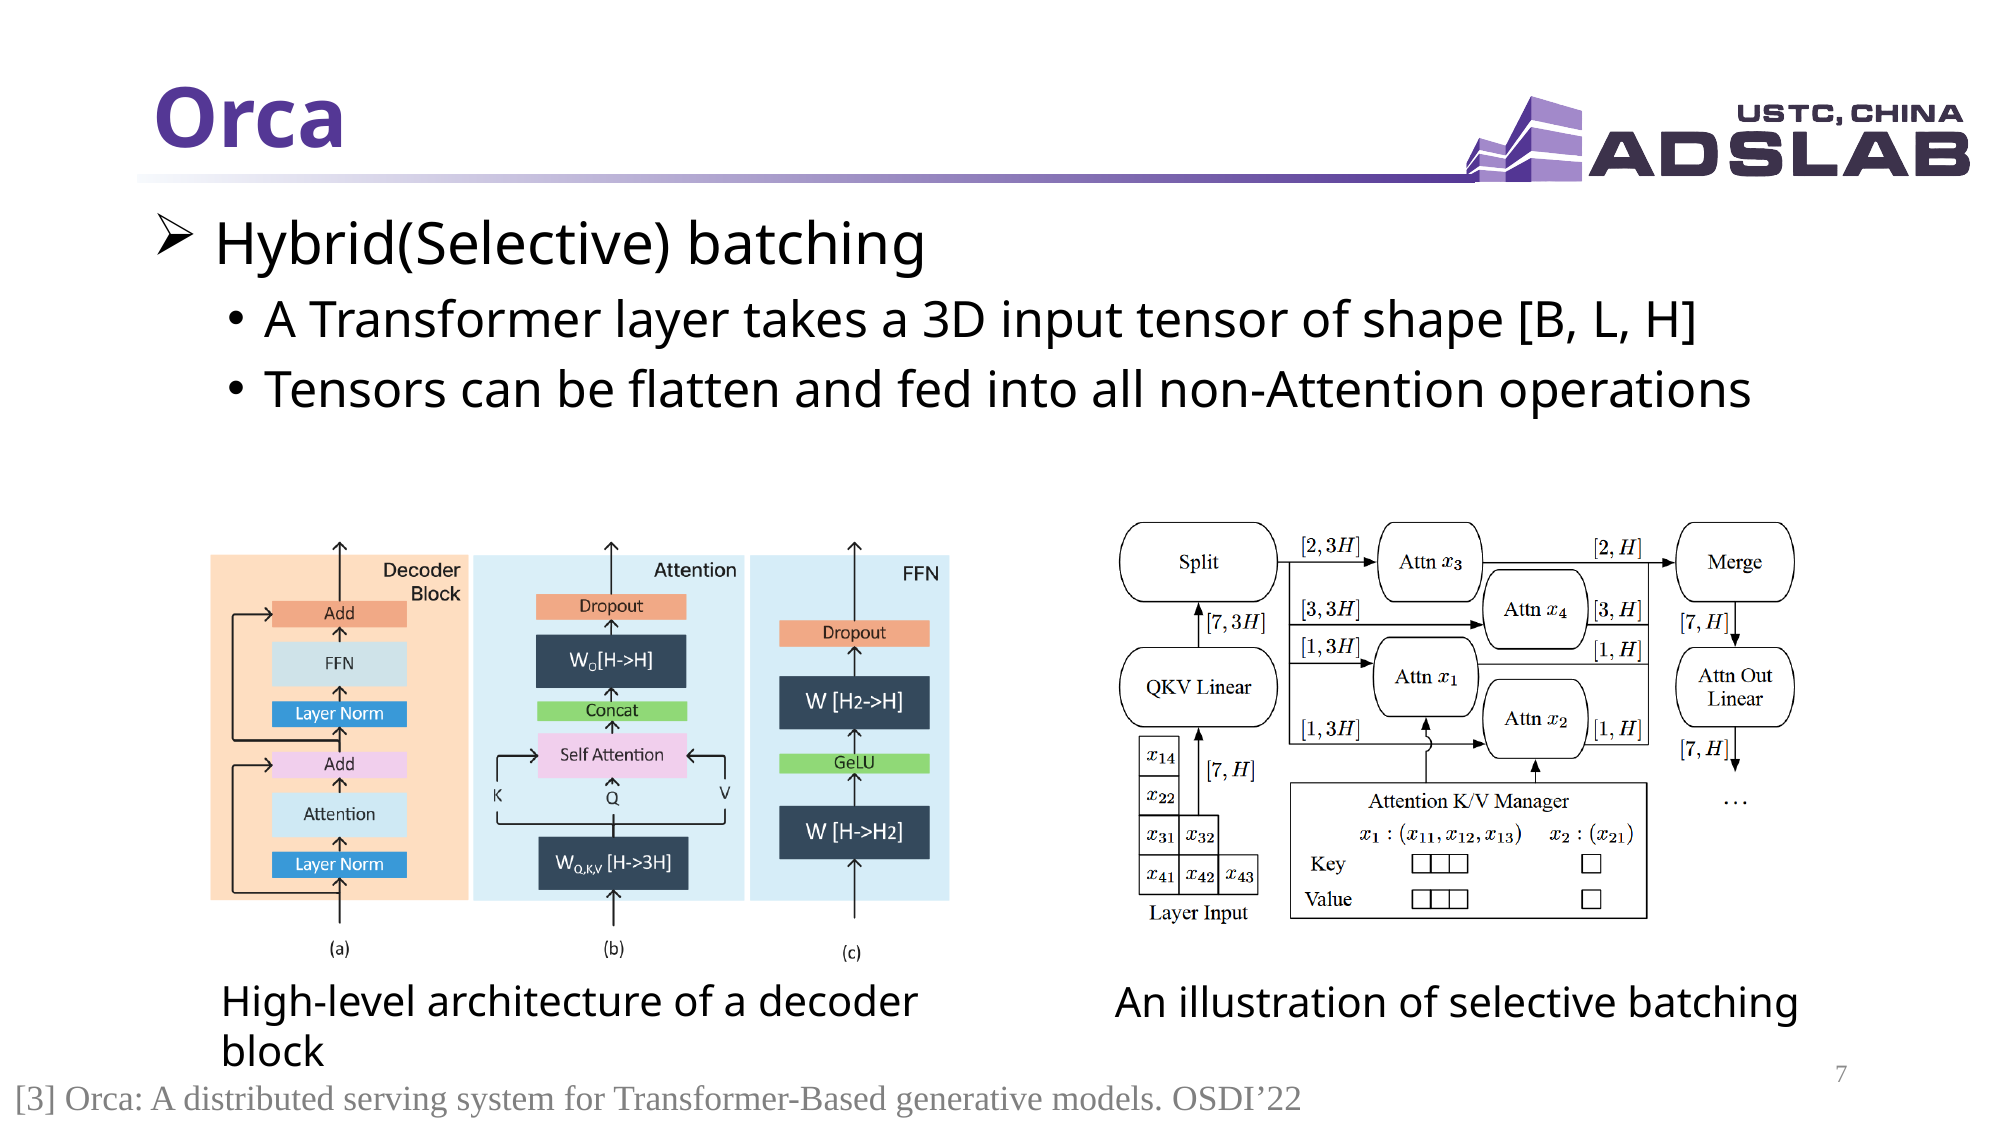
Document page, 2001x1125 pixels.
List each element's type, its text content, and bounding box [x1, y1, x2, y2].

picture [192, 535, 968, 968]
title Orca [137, 63, 1863, 177]
picture [1104, 518, 1811, 935]
picture [1470, 93, 1976, 183]
text_box An illustration of selective batching [1083, 967, 1832, 1033]
list Hybrid(Selective) batching A Transformer layer takes a 3D input tensor of shape [B, L, H] Tensors can be flatten and fed into all non-Attention operations [137, 199, 1863, 1014]
text_box [3] Orca: A distributed serving system for Transformer-Based generative models. OSDI’22 [0, 1067, 2000, 1125]
text_box High-level architecture of a decoder block [205, 968, 954, 1083]
